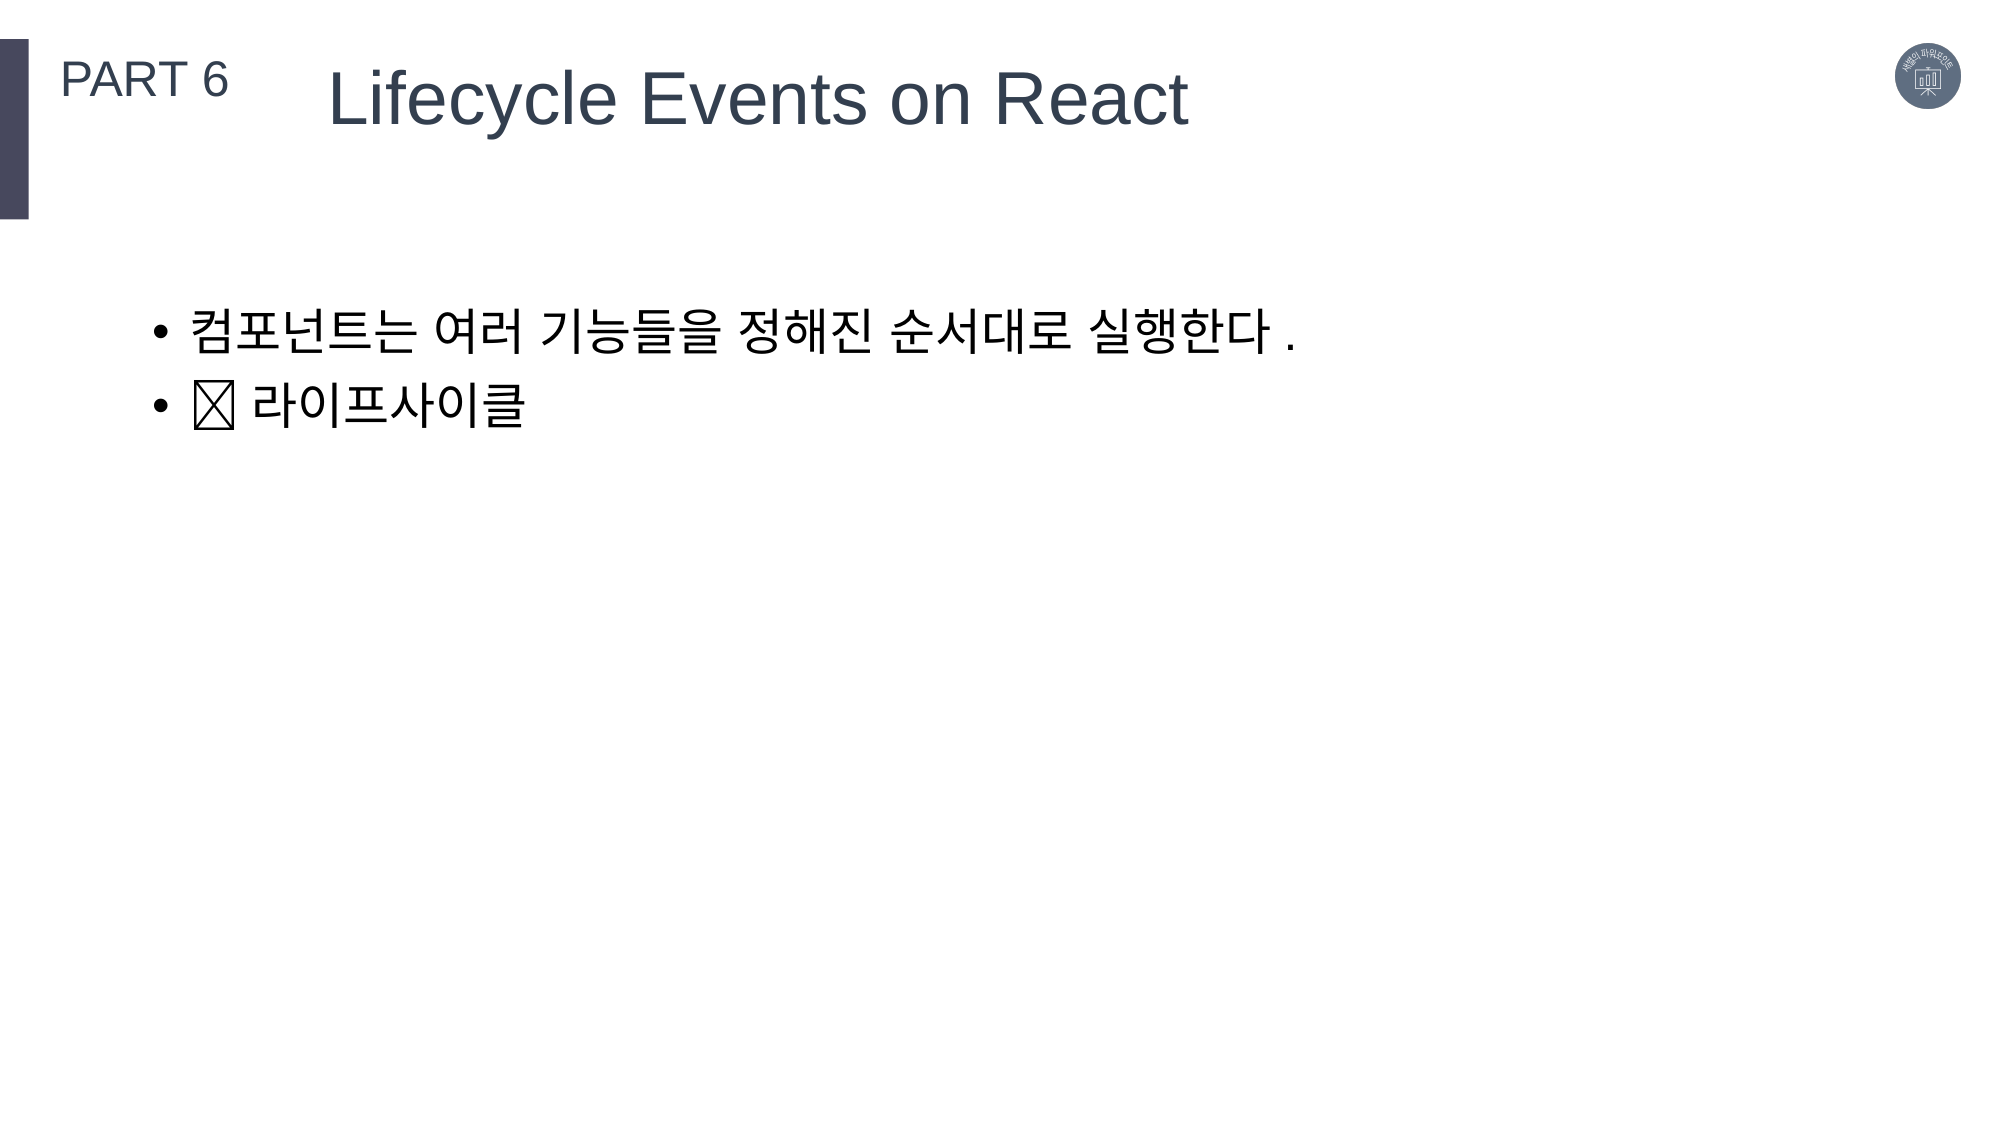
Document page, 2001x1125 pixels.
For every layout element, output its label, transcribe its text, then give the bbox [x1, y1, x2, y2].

text_box [0, 38, 30, 220]
text_box PART 6 [45, 39, 245, 114]
picture [1895, 43, 1961, 109]
text_box 컴포넌트는 여러 기능들을 정해진 순서대로 실행한다. 라이프사이클 [137, 299, 1863, 1014]
text_box Lifecycle Events on React [312, 41, 1206, 147]
